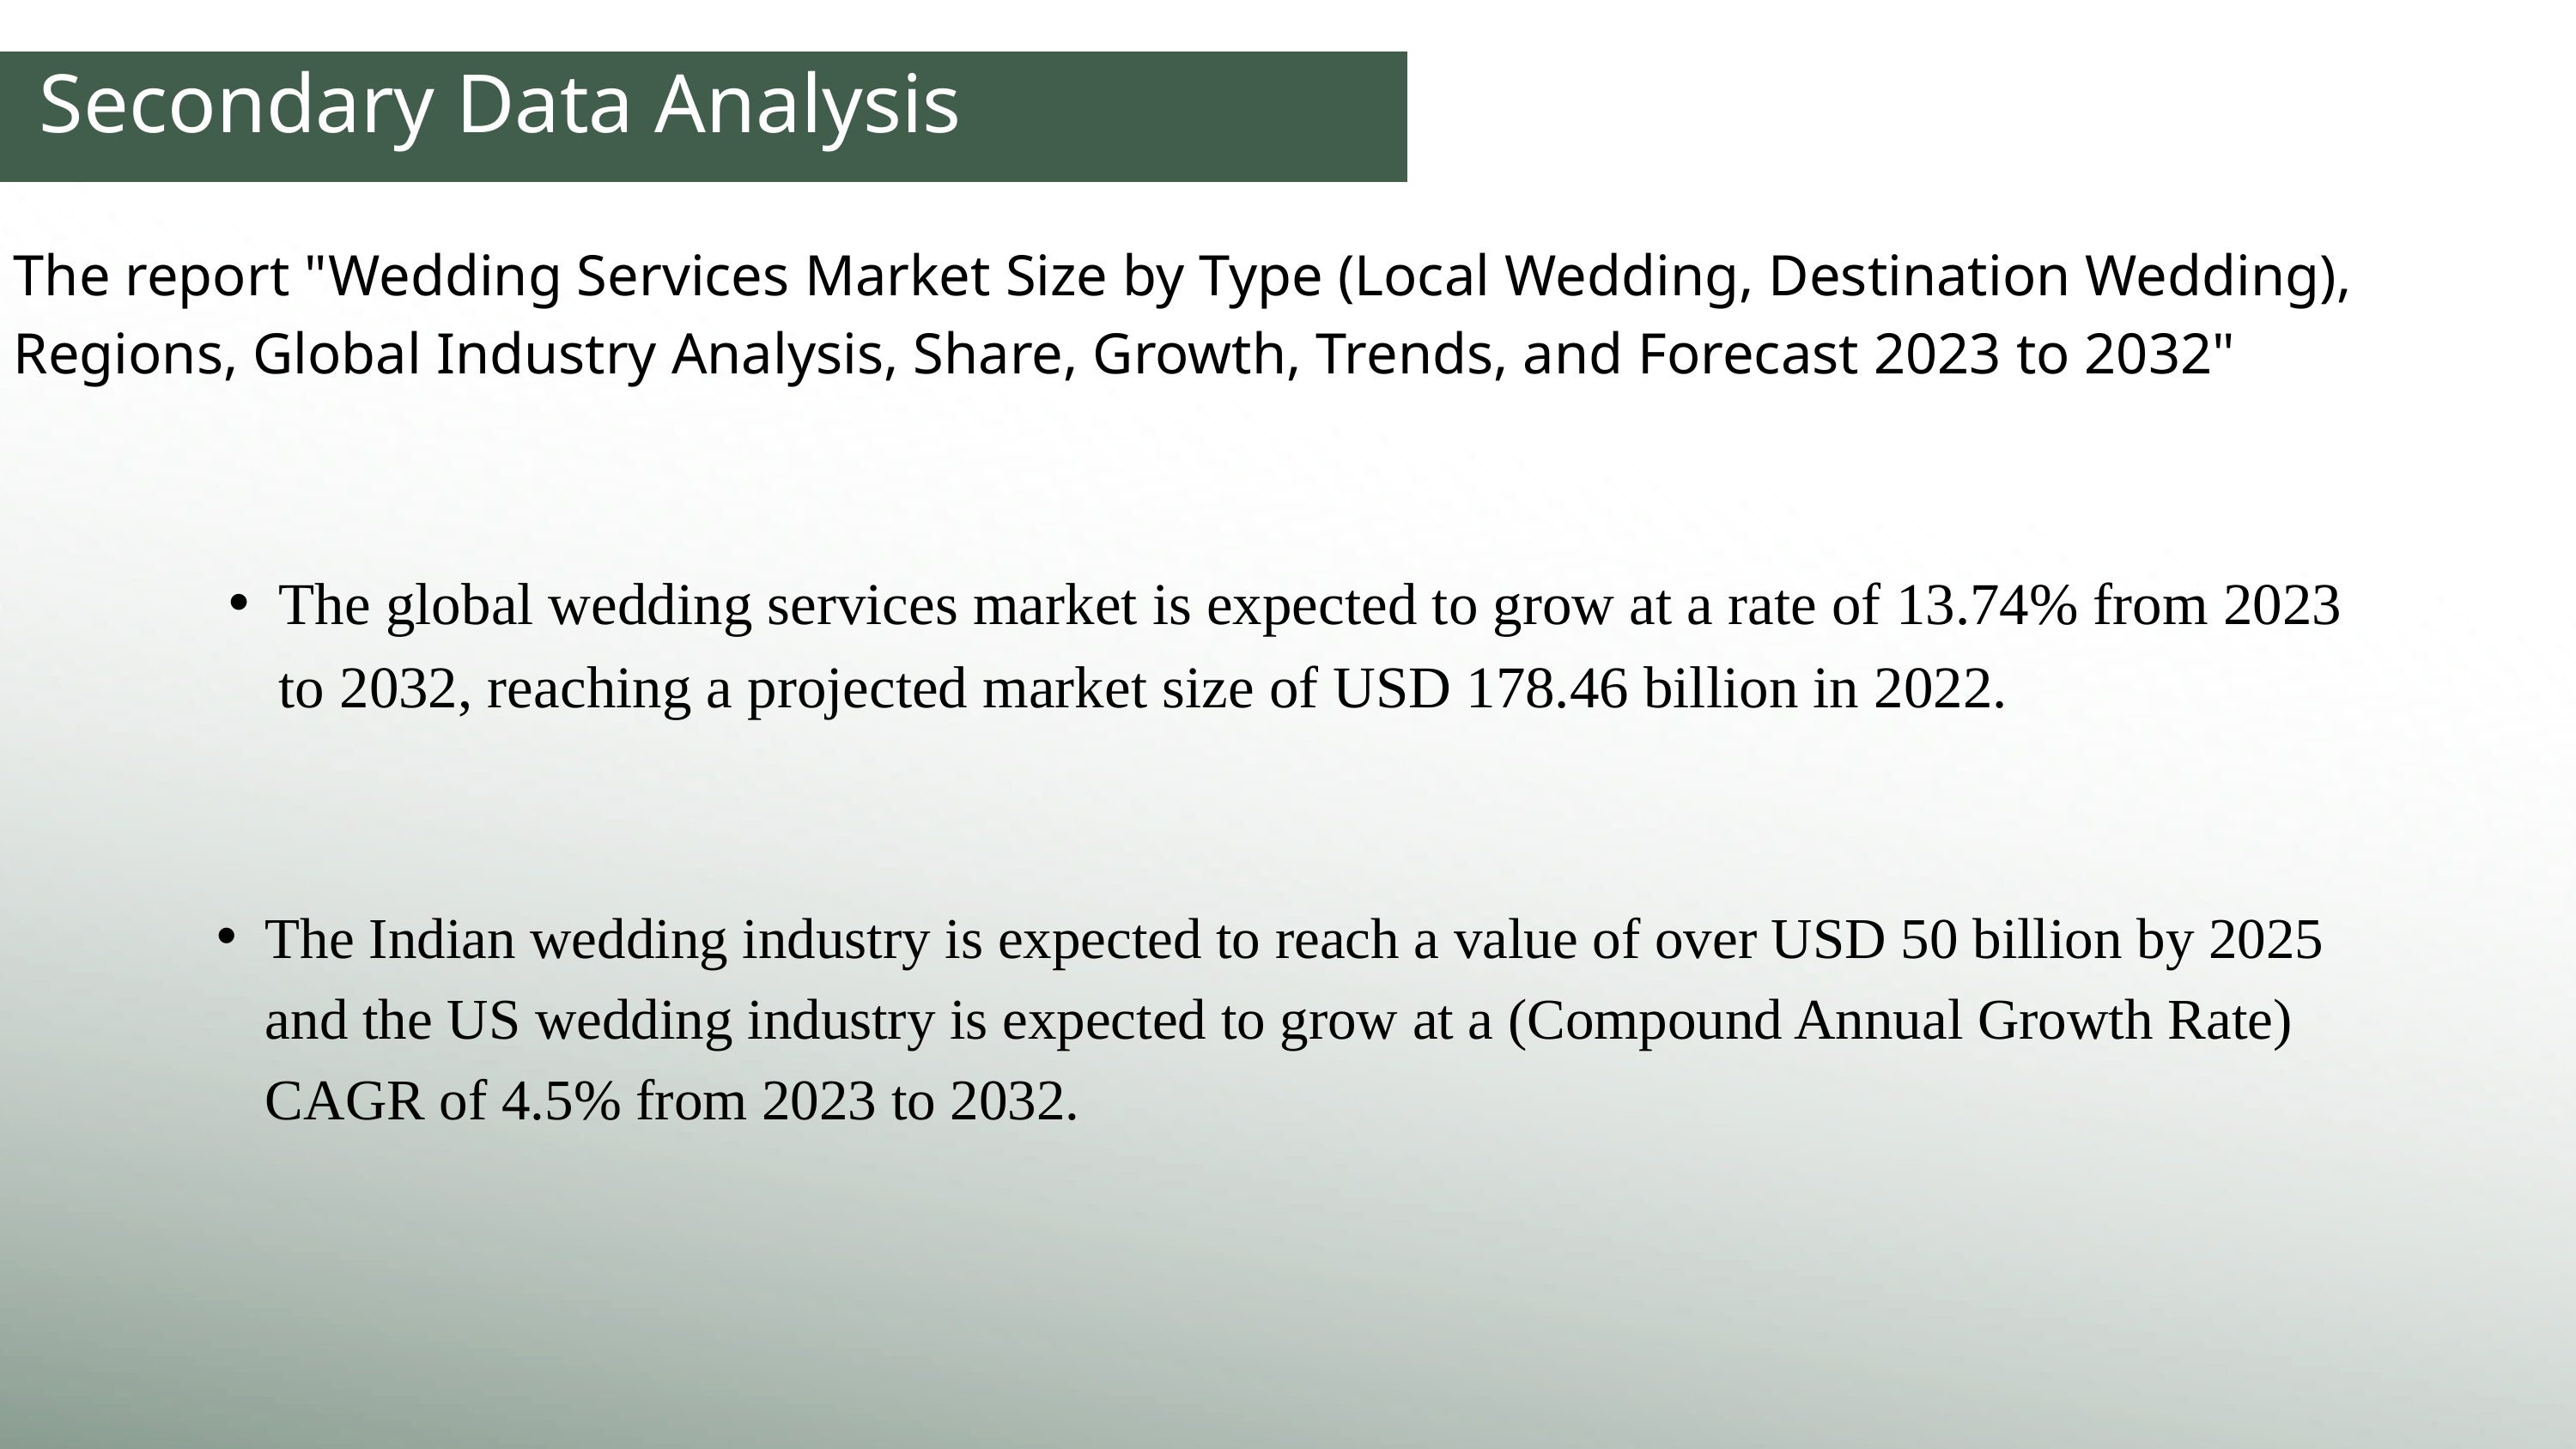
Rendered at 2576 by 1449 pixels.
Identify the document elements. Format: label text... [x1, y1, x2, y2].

text_box The global wedding services market is expected to grow at a rate of 13.74% from 2023 to 2032, reaching a projected market size of USD 178.46 billion in 2022. [178, 554, 2377, 720]
text_box The report "Wedding Services Market Size by Type (Local Wedding, Destination Wedding), Regions, Global Industry Analysis, Share, Growth, Trends, and Forecast 2023 to 2032" [13, 227, 2445, 385]
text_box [0, 51, 1408, 183]
text_box [0, 0, 2576, 1449]
text_box The Indian wedding industry is expected to reach a value of over USD 50 billion by 2025 and the US wedding industry is expected to grow at a (Compound Annual Growth Rate) CAGR of 4.5% from 2023 to 2032. [167, 888, 2387, 1131]
